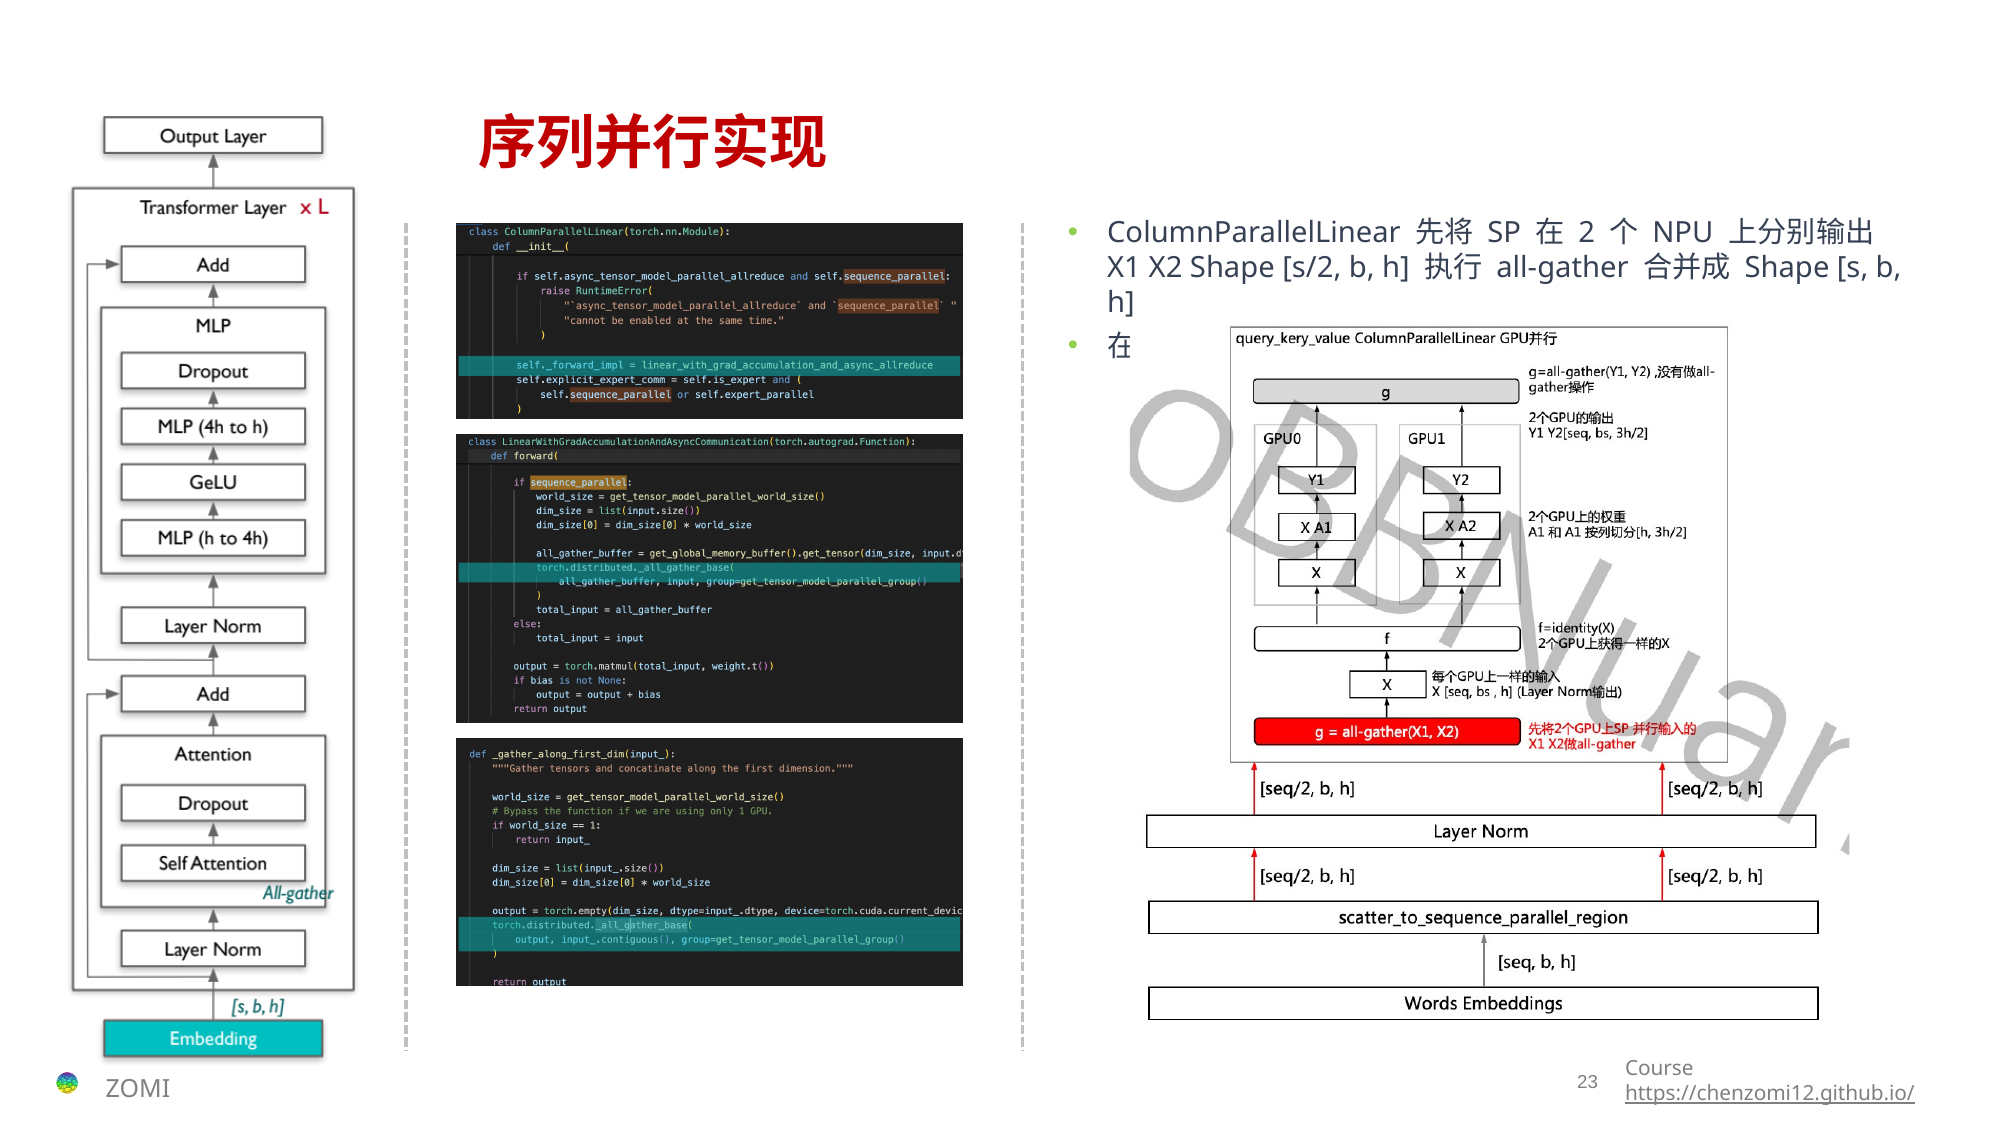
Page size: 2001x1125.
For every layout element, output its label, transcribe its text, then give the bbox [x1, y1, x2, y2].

list ColumnParallelLinear 先将 SP 在 2 个 NPU 上分别输出 X1 X2 Shape [s/2, b, h] 执行 all-gather 合并成 Shape [s, b, h] 在 2 个 NPU 上并行计算输出 Y1 Y2 Shape [s, b, 3h/2] [1053, 206, 1927, 1047]
picture [456, 737, 963, 987]
picture [456, 434, 963, 723]
title 序列并行实现 [463, 91, 1927, 189]
picture [63, 111, 361, 1066]
picture [57, 1073, 77, 1093]
picture [456, 222, 963, 420]
picture [1129, 320, 1850, 1040]
